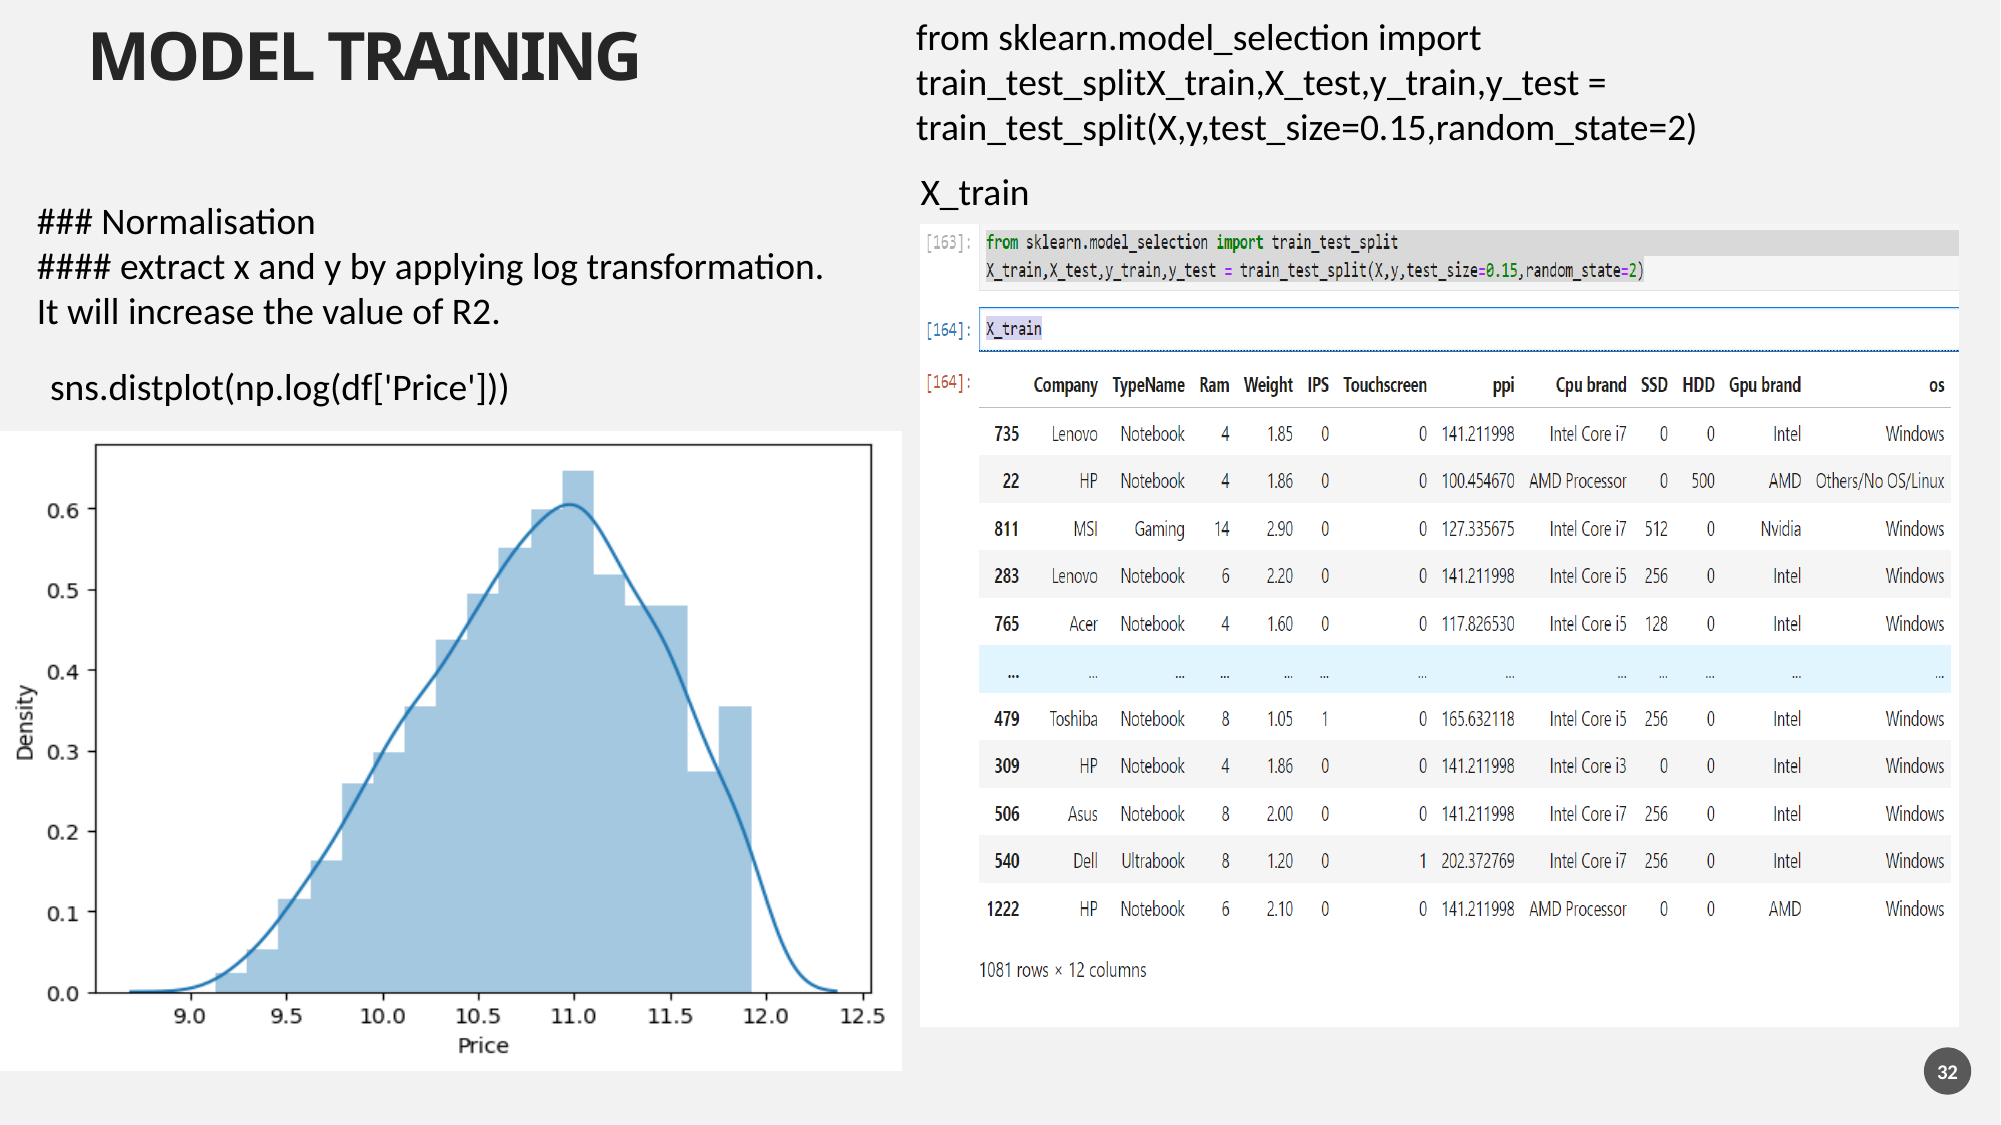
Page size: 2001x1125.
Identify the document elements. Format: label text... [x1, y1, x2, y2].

title MODEL TRAINING [22, 16, 709, 183]
picture [0, 431, 902, 1072]
text_box ### Normalisation #### extract x and y by applying log transformation. It will increase the value of R2. [22, 189, 1023, 340]
text_box sns.distplot(np.log(df['Price'])) [35, 355, 920, 416]
text_box X_train [905, 160, 1906, 221]
text_box from sklearn.model_selection import train_test_splitX_train,X_test,y_train,y_test = train_test_split(X,y,test_size=0.15,random_state=2) [901, 5, 1902, 156]
slide_number 32 [1923, 1047, 1972, 1095]
picture [920, 224, 1959, 1027]
